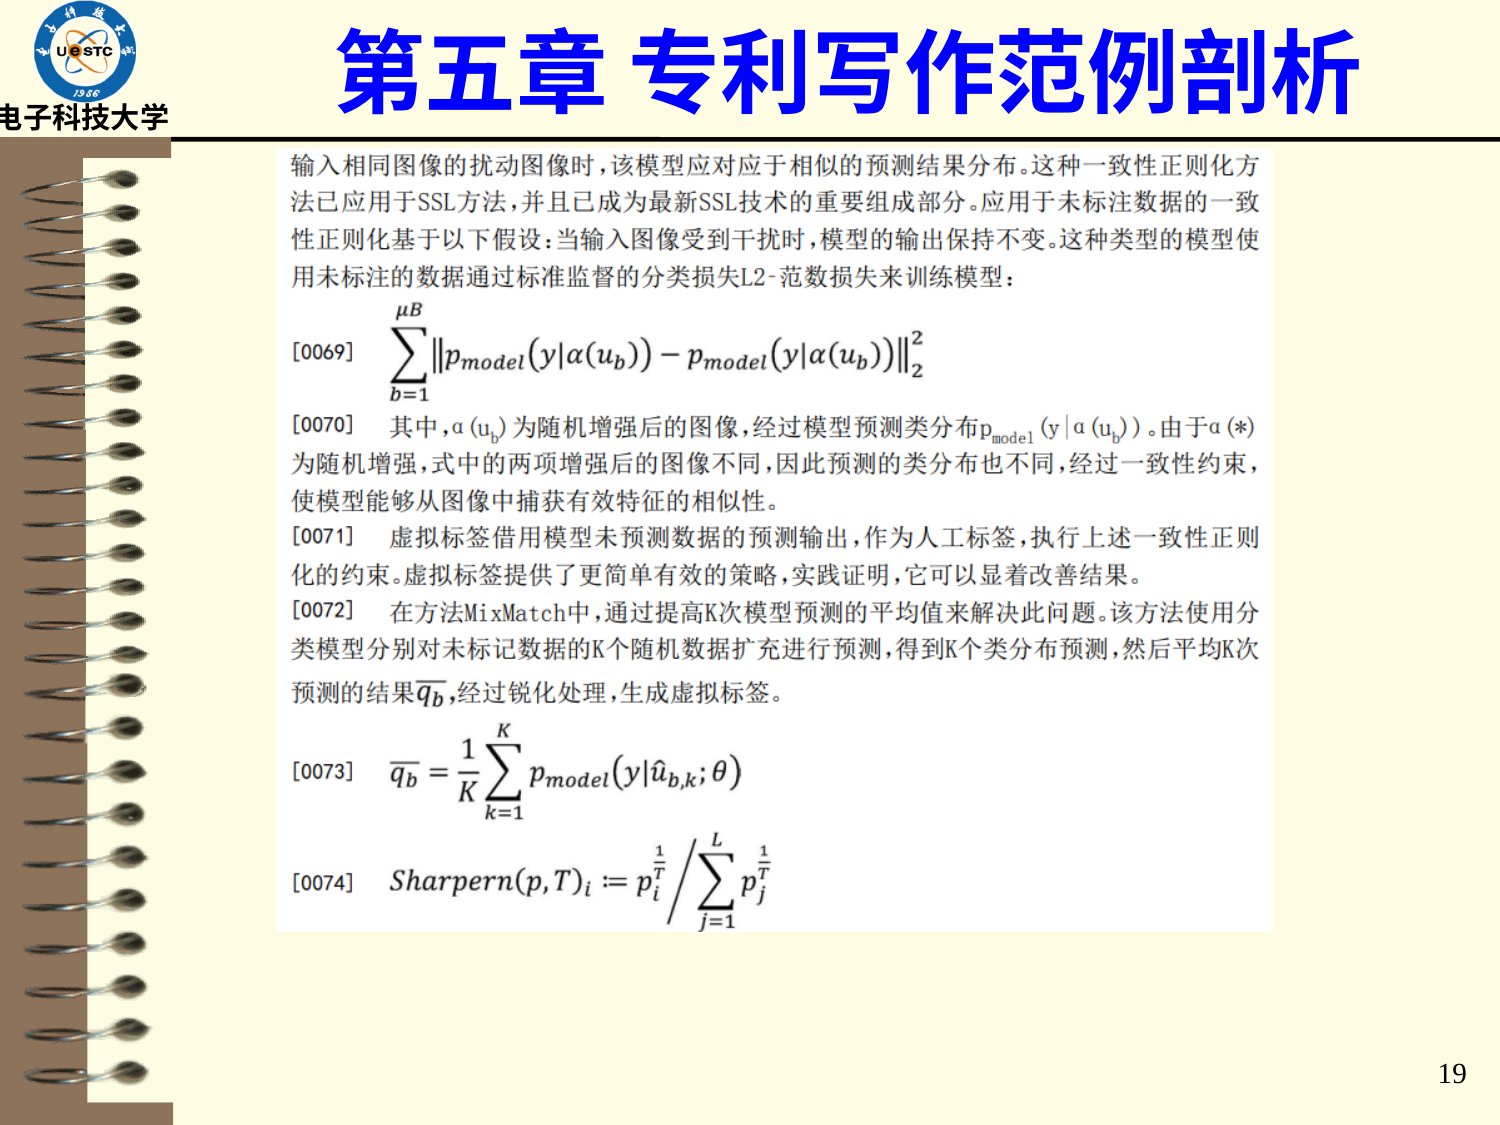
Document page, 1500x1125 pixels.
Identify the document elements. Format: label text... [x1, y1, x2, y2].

slide_number 19 [1169, 1046, 1483, 1123]
title 第五章 专利写作范例剖析 [196, 3, 1500, 138]
picture [0, 137, 174, 1125]
picture [277, 148, 1273, 932]
picture [34, 0, 136, 103]
